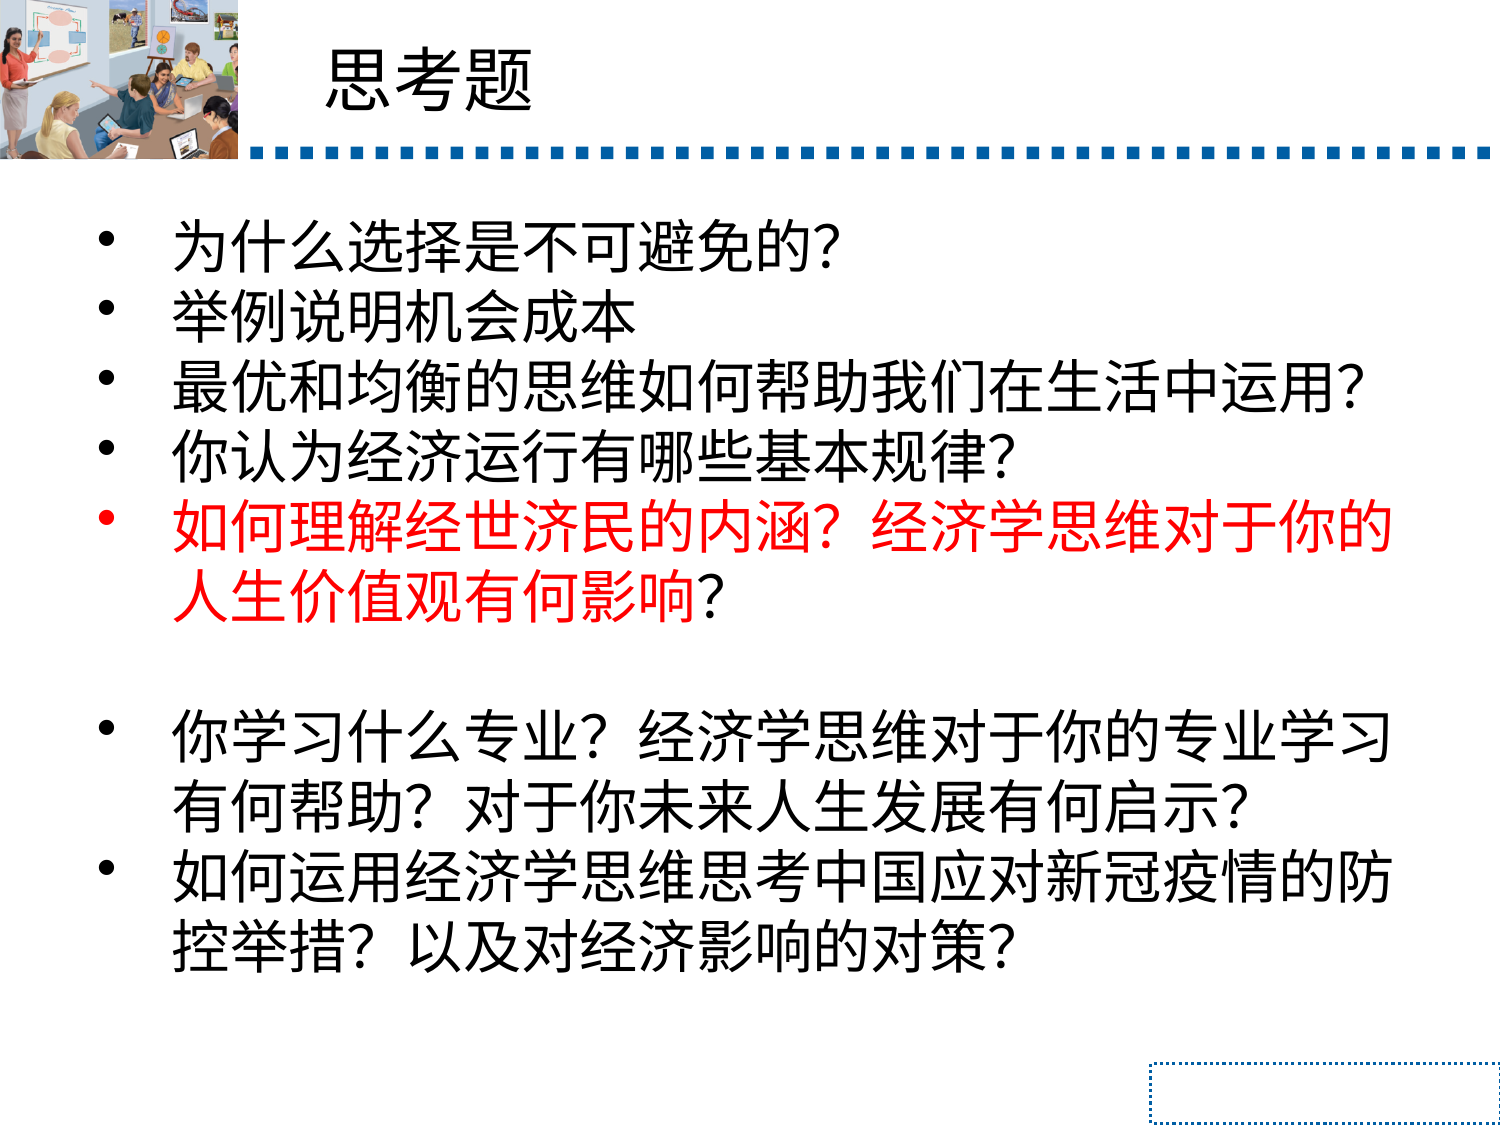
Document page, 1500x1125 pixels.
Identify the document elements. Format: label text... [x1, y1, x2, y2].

slide_number [1149, 1062, 1500, 1125]
text_box 为什么选择是不可避免的？ 举例说明机会成本 最优和均衡的思维如何帮助我们在生活中运用？ 你认为经济运行有哪些基本规律？ 如何理解经世济民的内涵？经济学思维对于你的人生价值观有何影响？ 你学习什么专业？经济学思维对于你的专业学习有何帮助？对于你未来人生发展有何启示？ 如何运用经济学思维思考中国应对新冠疫情的防控举措？以及对经济影响的对策？ [82, 202, 1421, 988]
text_box 思考题 [307, 28, 550, 129]
picture [0, 0, 238, 159]
